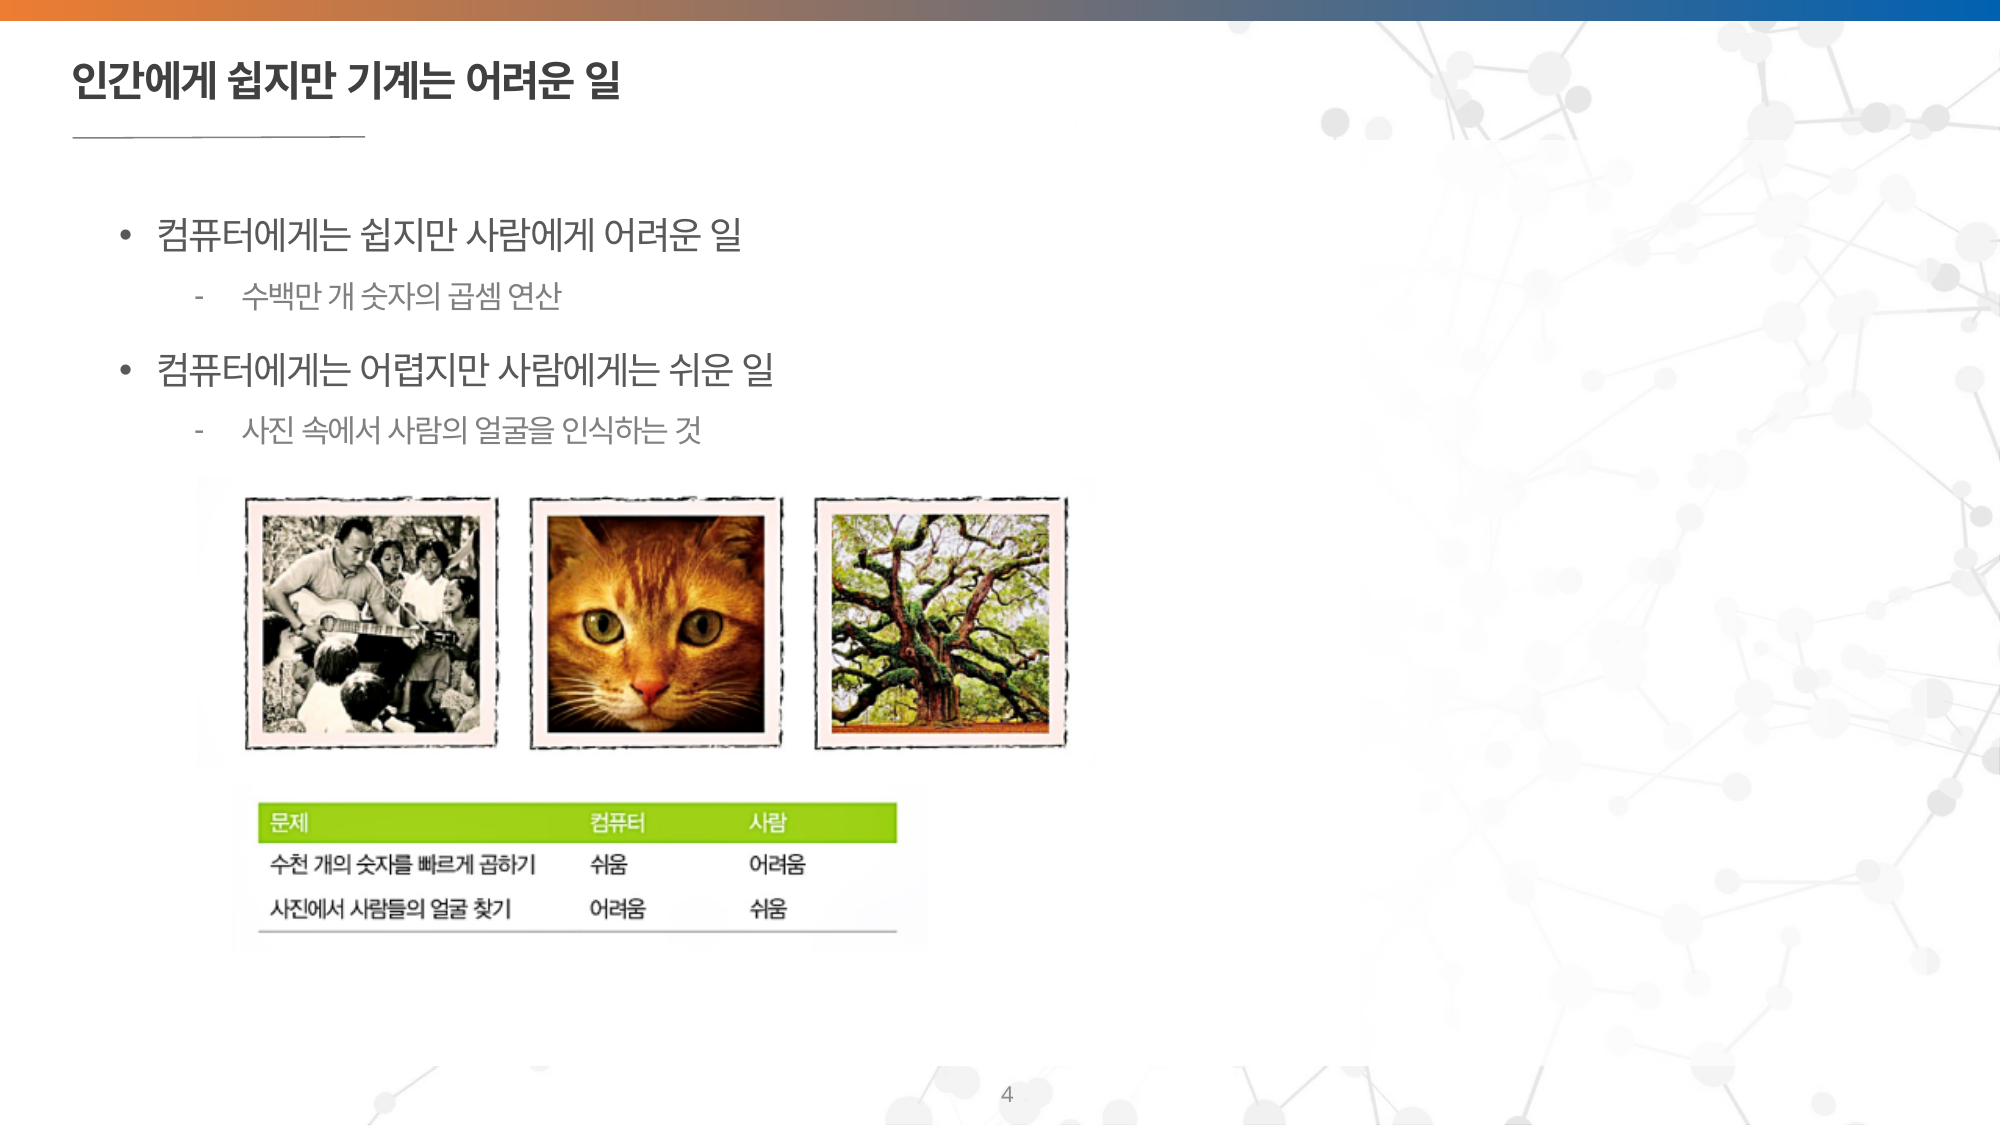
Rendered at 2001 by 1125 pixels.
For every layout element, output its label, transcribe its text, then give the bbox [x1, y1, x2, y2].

picture [232, 782, 928, 952]
title 인간에게 쉽지만 기계는 어려운 일 [56, 49, 1162, 117]
list 컴퓨터에게는 쉽지만 사람에게 어려운 일 수백만 개 숫자의 곱셈 연산 컴퓨터에게는 어렵지만 사람에게는 쉬운 일 사진 속에서 사람의 얼굴을 인식하는 것 [104, 193, 1911, 1035]
slide_number 4 [782, 1065, 1233, 1125]
picture [196, 476, 1098, 767]
